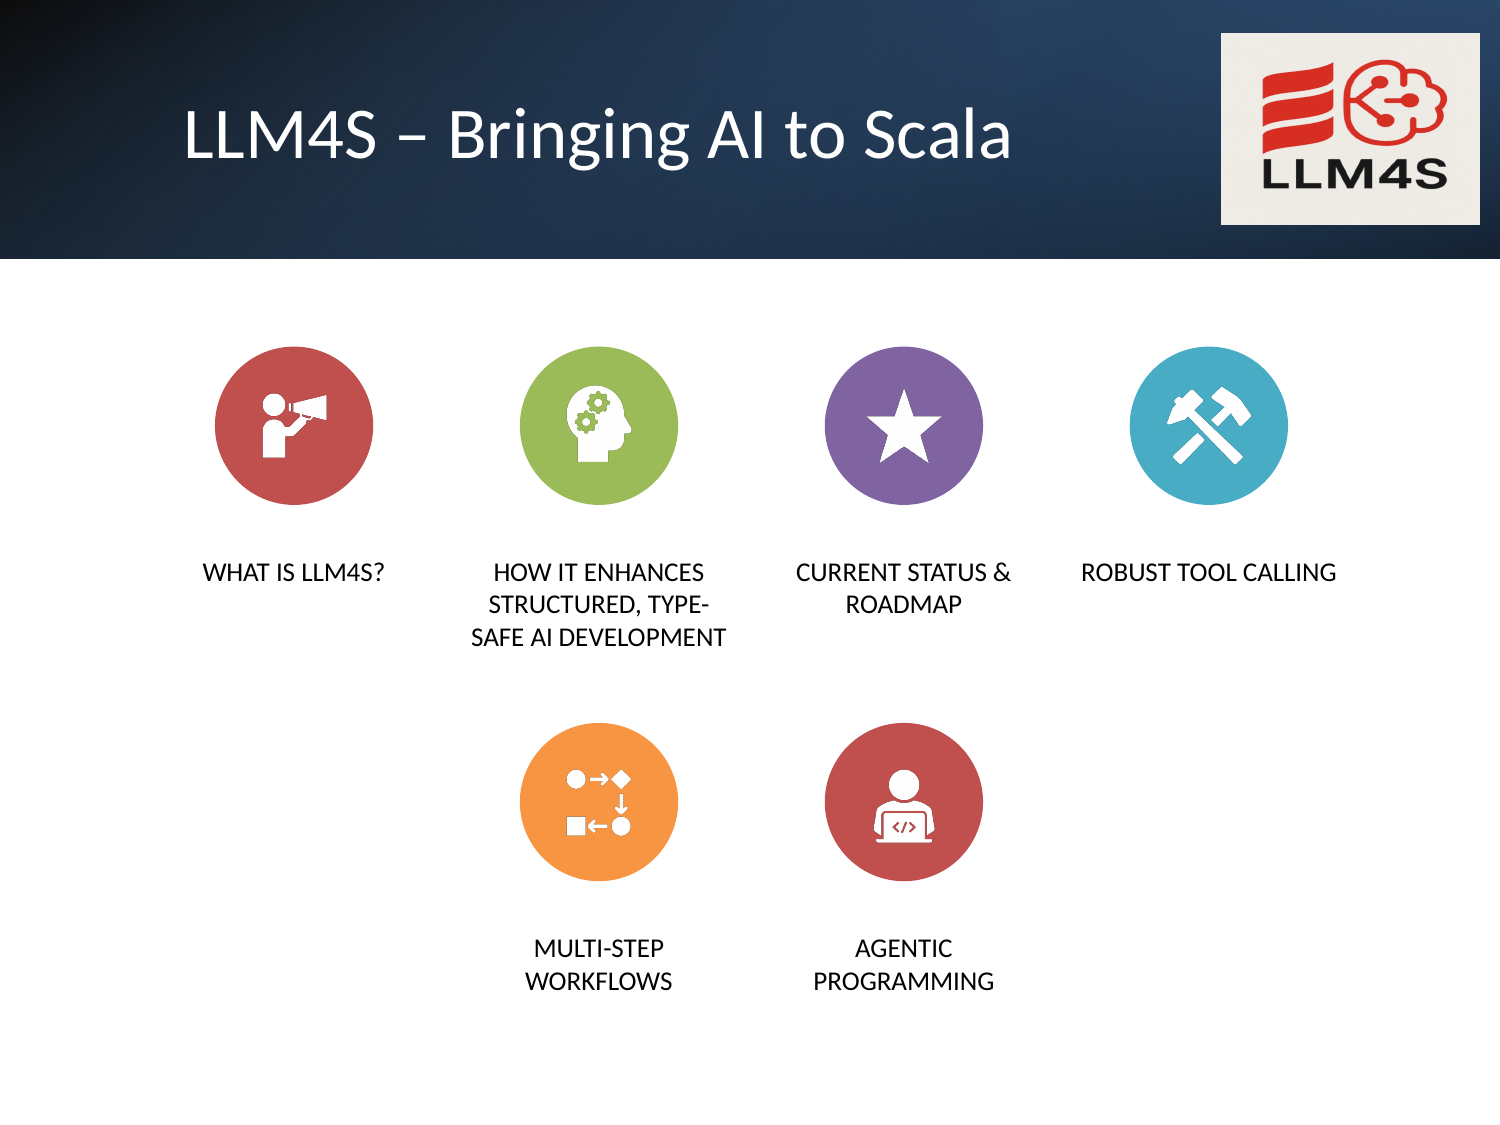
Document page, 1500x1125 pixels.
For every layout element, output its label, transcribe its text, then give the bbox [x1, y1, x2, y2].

text_box [0, 259, 1500, 1125]
text_box [0, 0, 1500, 259]
title LLM4S – Bringing AI to Scala [168, 57, 1216, 202]
picture [1221, 33, 1480, 226]
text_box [164, 346, 1339, 1035]
